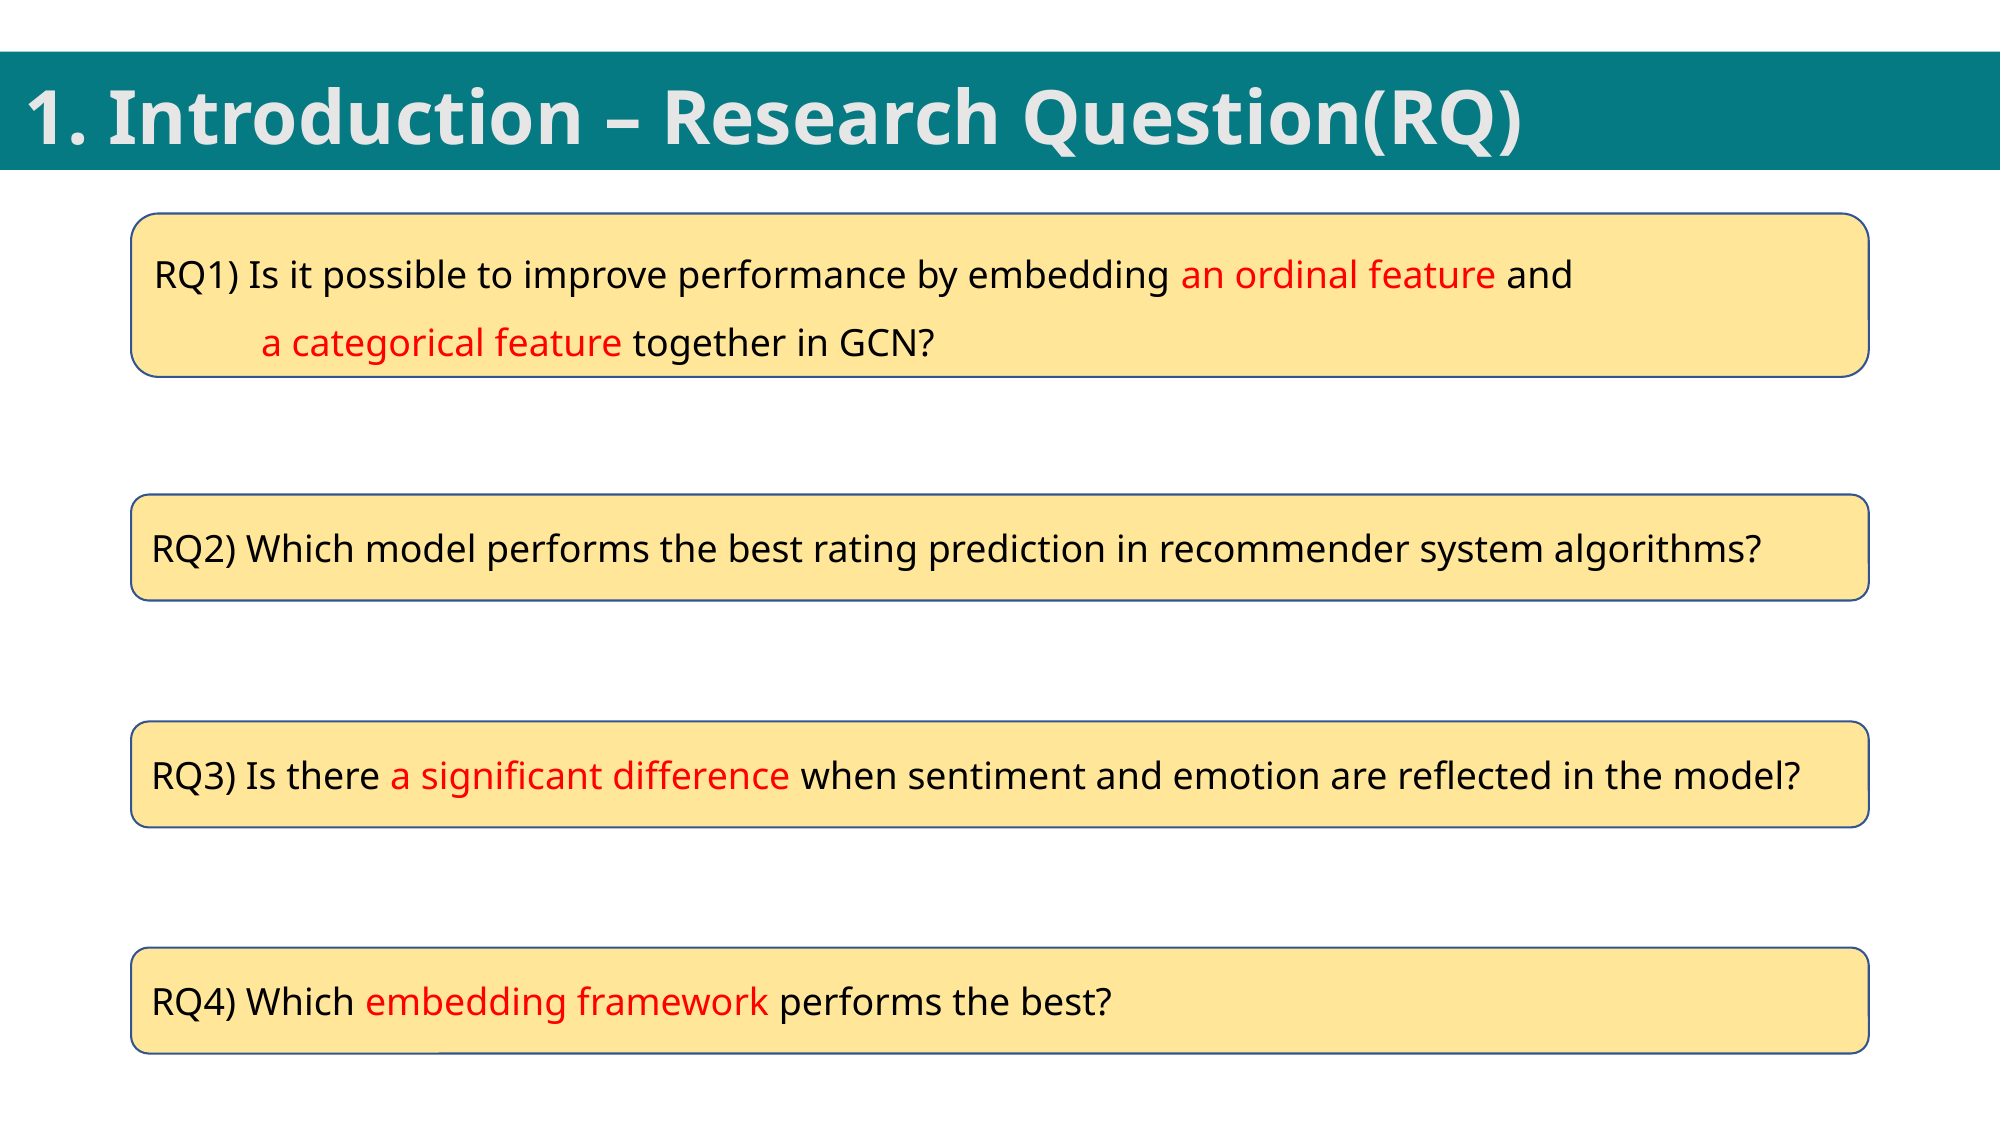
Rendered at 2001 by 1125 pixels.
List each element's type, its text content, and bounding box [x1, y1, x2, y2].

text_box RQ3) Is there a significant difference when sentiment and emotion are reflected in the model? [130, 720, 1870, 829]
text_box RQ1) Is it possible to improve performance by embedding an ordinal feature and a categorical feature together in GCN? [130, 212, 1870, 378]
text_box RQ2) Which model performs the best rating prediction in recommender system algorithms? [130, 493, 1870, 602]
text_box [0, 51, 2000, 171]
text_box RQ4) Which embedding framework performs the best? [130, 946, 1870, 1055]
text_box 1. Introduction – Research Question(RQ) [10, 17, 2000, 167]
